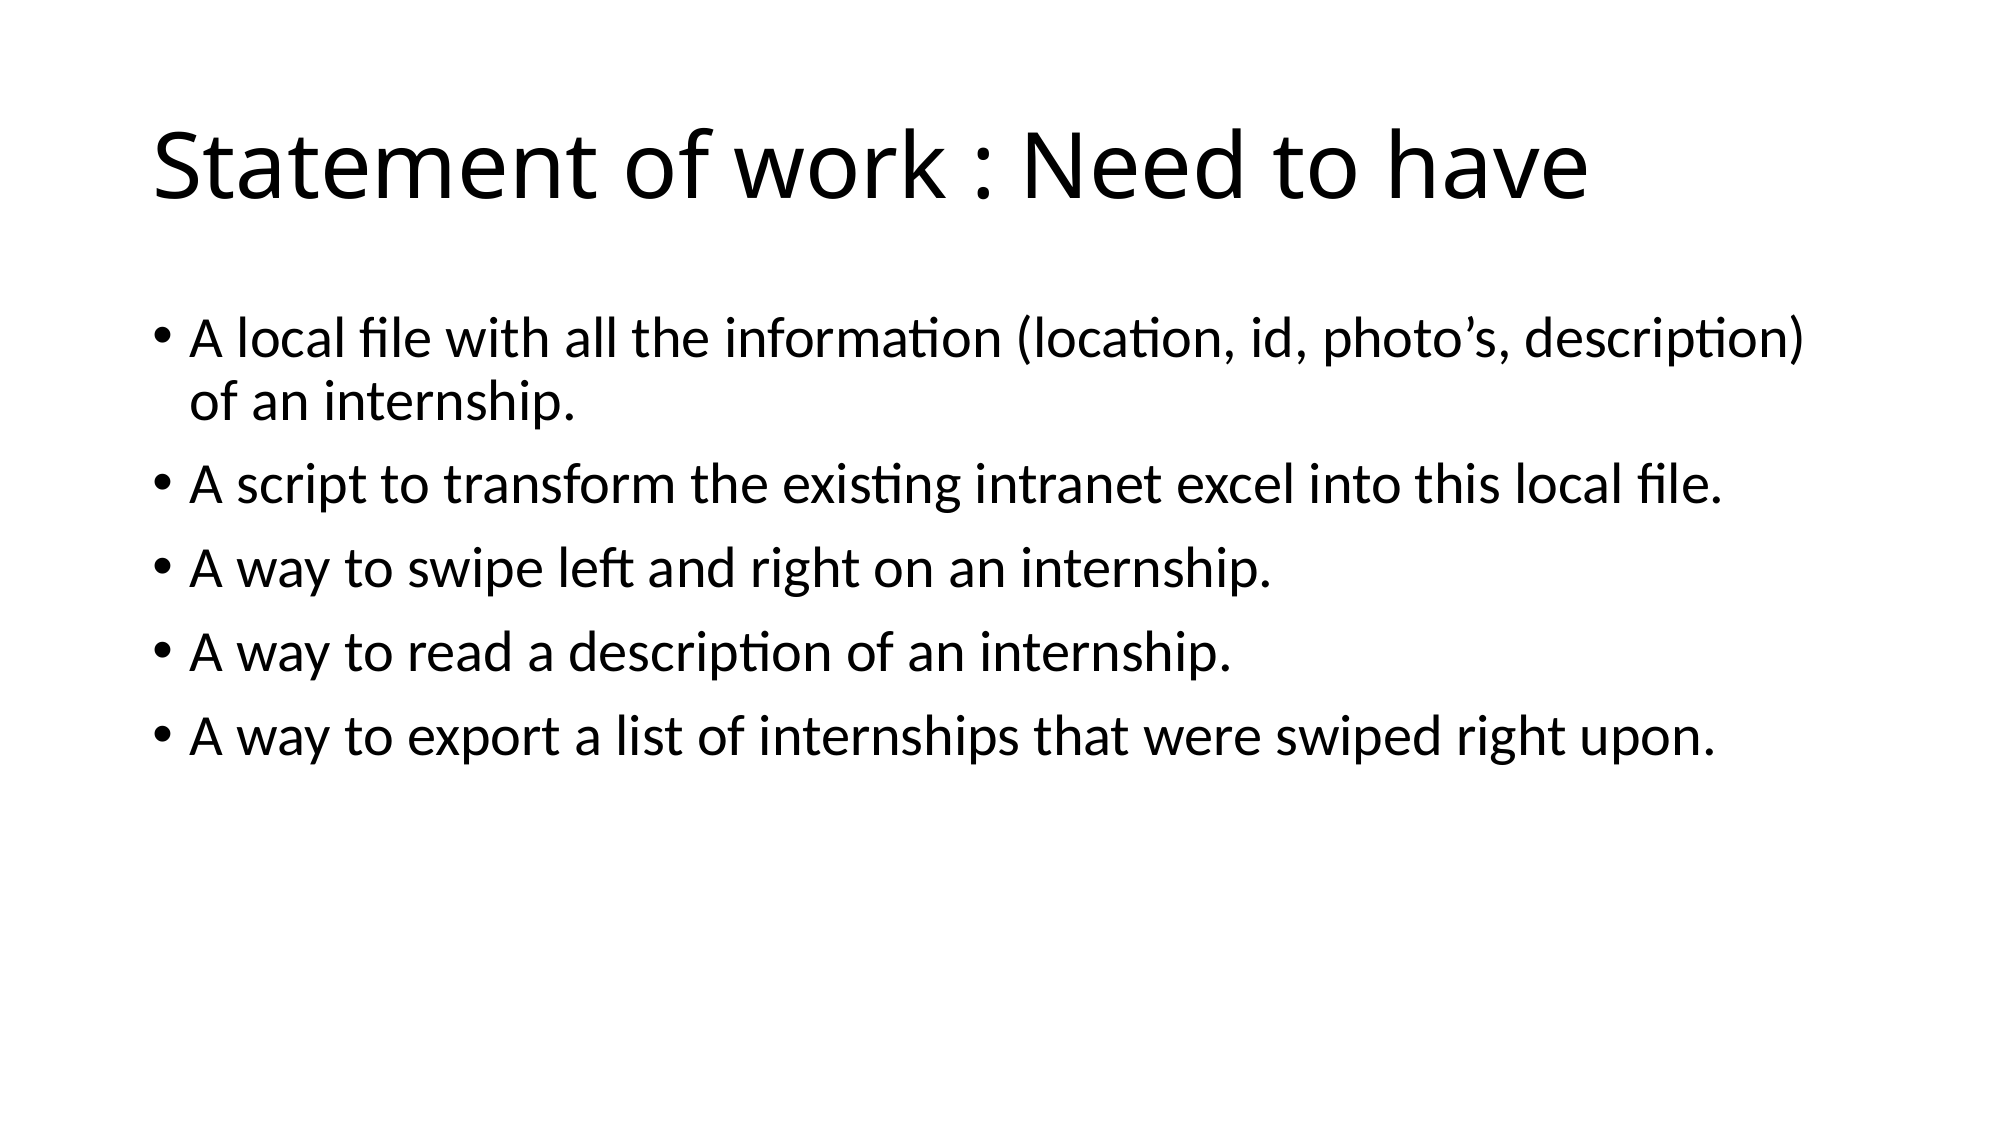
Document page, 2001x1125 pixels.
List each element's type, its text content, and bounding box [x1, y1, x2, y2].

title Statement of work : Need to have [137, 59, 1863, 278]
list A local file with all the information (location, id, photo’s, description) of an internship. A script to transform the existing intranet excel into this local file. A way to swipe left and right on an internship. A way to read a description of an internship. A way to export a list of internships that were swiped right upon. [137, 299, 1863, 1014]
